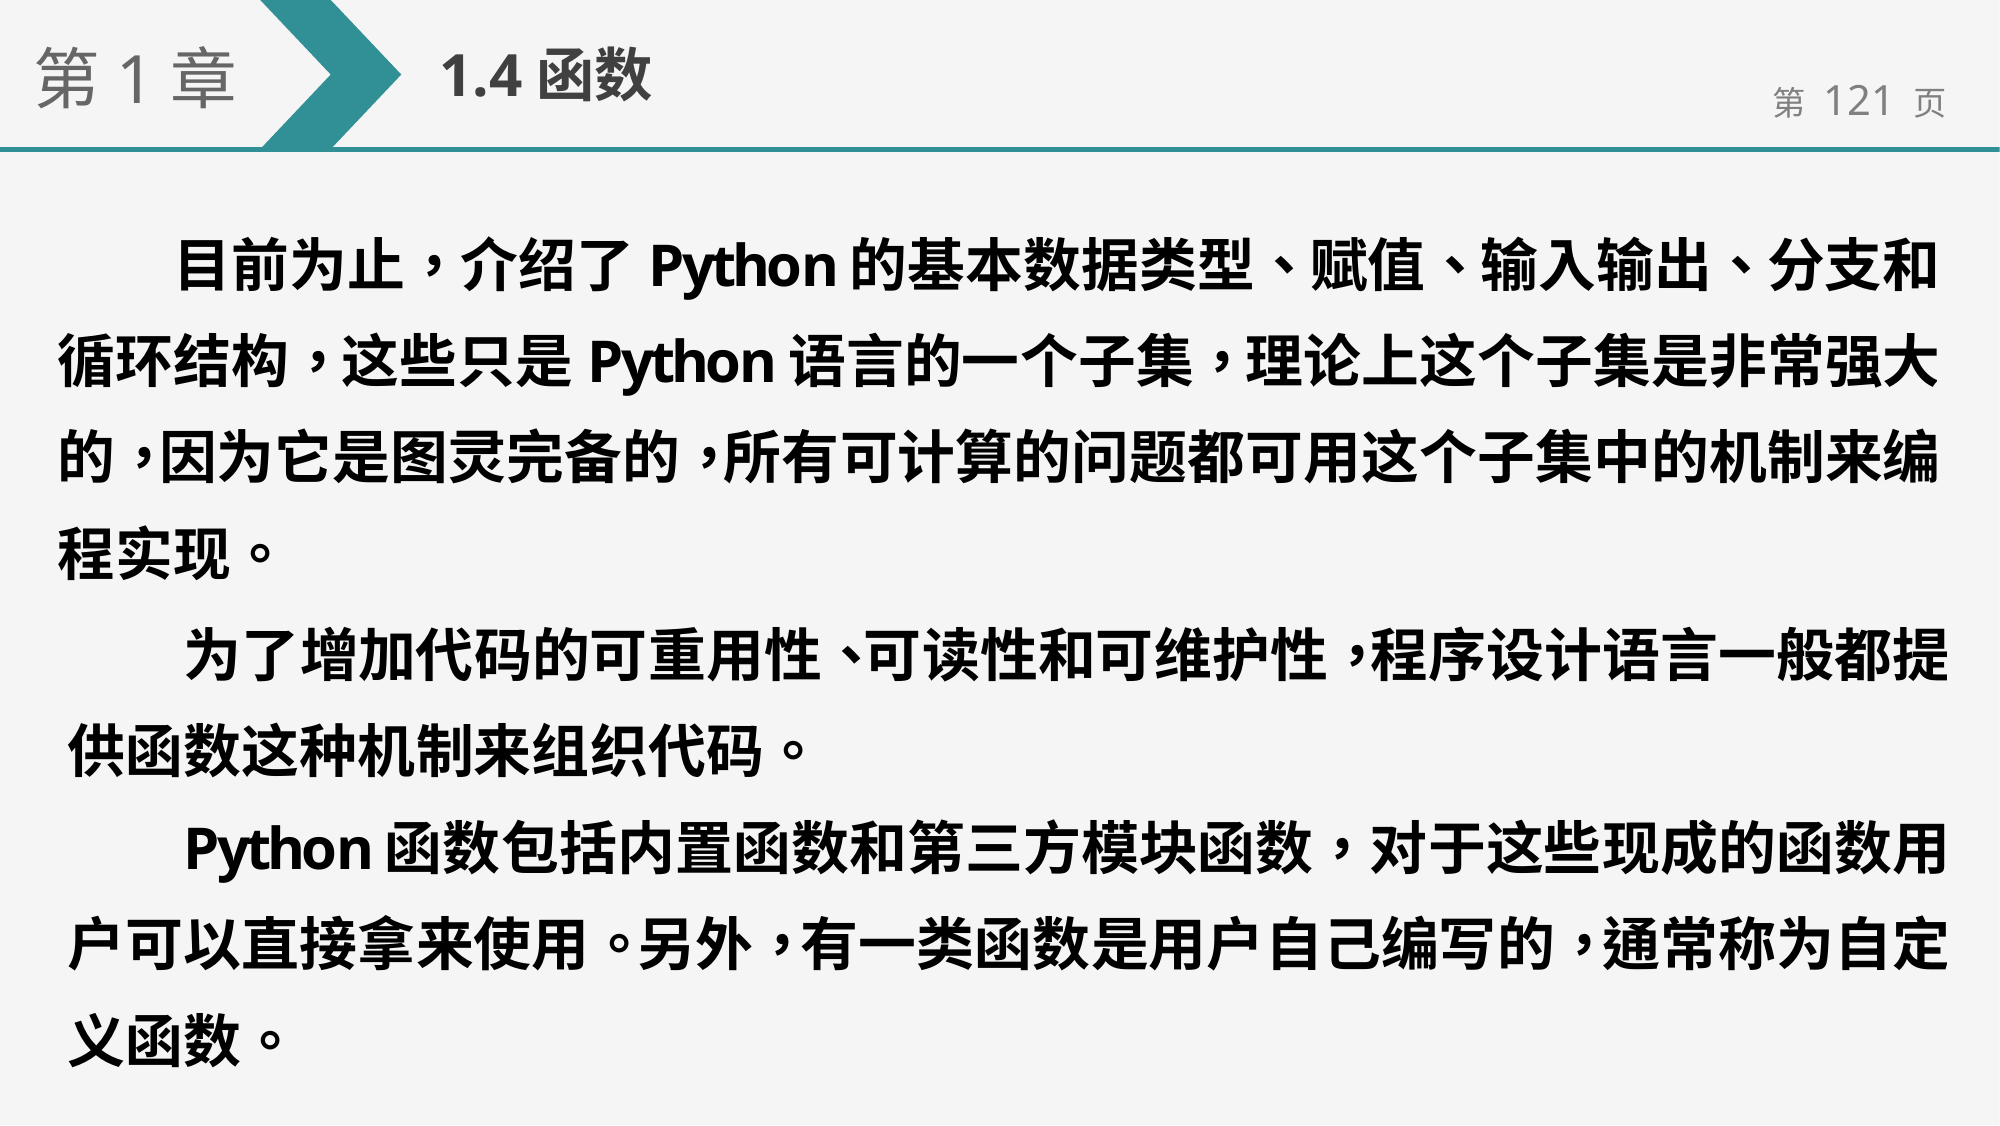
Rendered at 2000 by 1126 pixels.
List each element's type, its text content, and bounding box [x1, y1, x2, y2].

text_box [258, 0, 403, 148]
text_box 1.4函数 [424, 31, 1366, 116]
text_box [57, 217, 1937, 861]
text_box 第1章 [19, 29, 253, 125]
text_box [67, 607, 1947, 1126]
